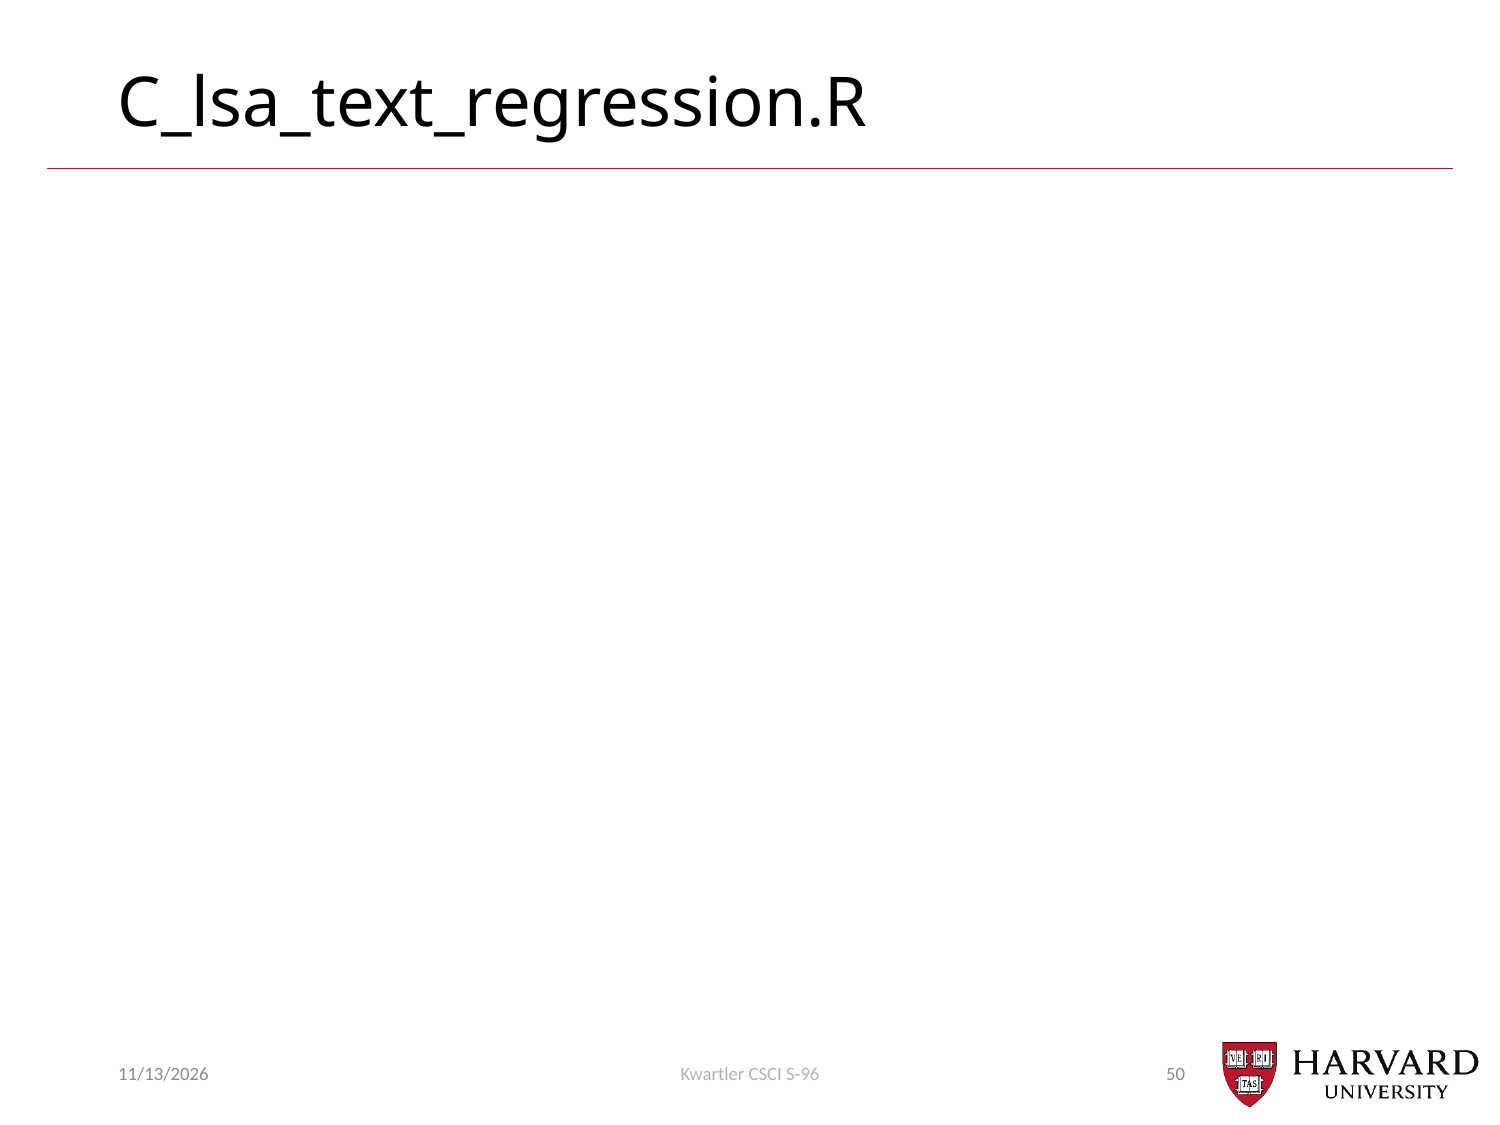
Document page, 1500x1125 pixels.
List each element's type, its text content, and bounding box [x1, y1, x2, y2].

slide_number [103, 1042, 441, 1103]
picture [1200, 1024, 1500, 1125]
footer Kwartler CSCI S-96 [496, 1042, 1004, 1103]
title C_lsa_text_regression.R [103, 59, 1397, 157]
slide_number 50 [1059, 1042, 1200, 1103]
